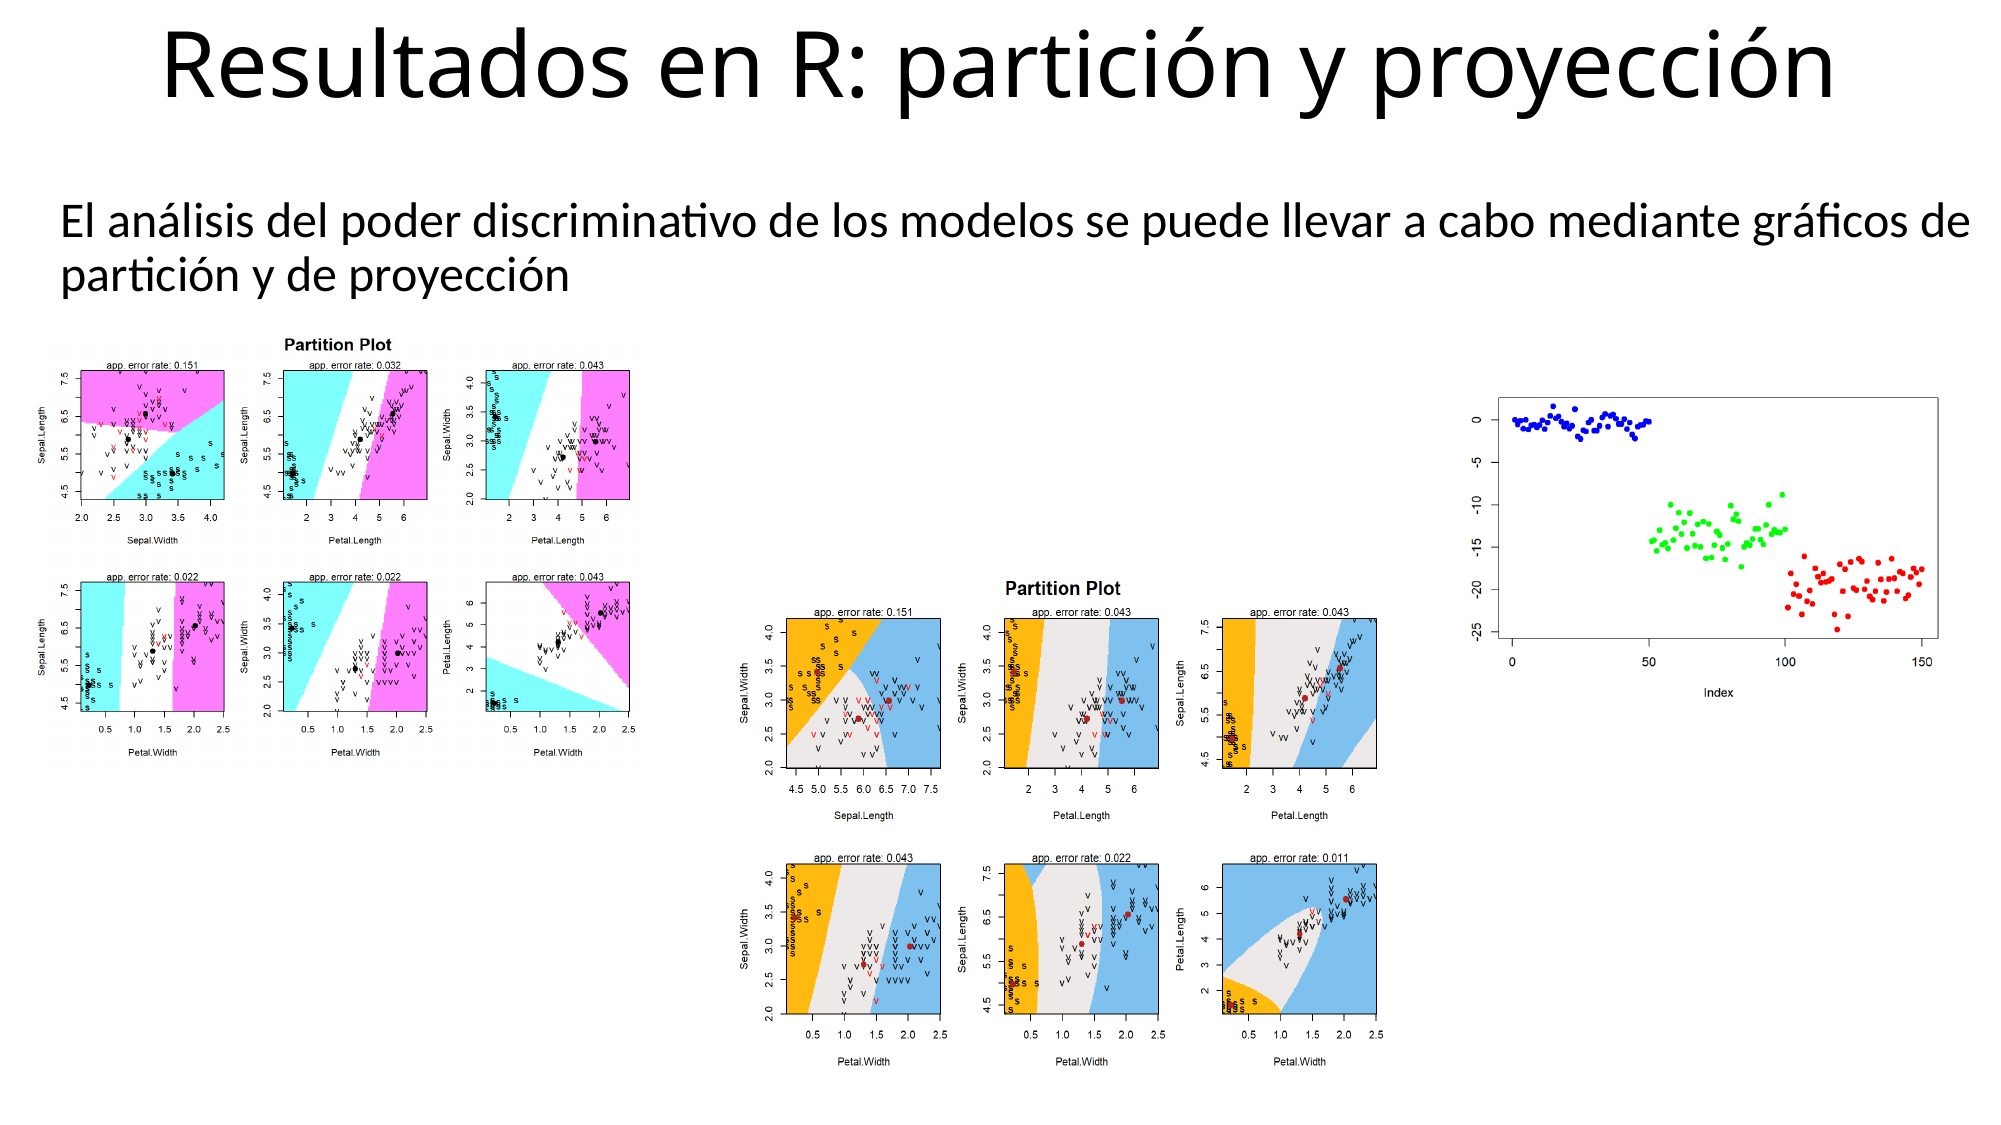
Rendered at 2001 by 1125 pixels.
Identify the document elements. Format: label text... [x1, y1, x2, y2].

text_box Resultados en R: partición y proyección [0, 8, 2000, 127]
picture [736, 577, 1390, 1082]
picture [1463, 335, 1970, 716]
list El análisis del poder discriminativo de los modelos se puede llevar a cabo mediante gráficos de partición y de proyección [45, 186, 2000, 411]
picture [34, 335, 642, 770]
